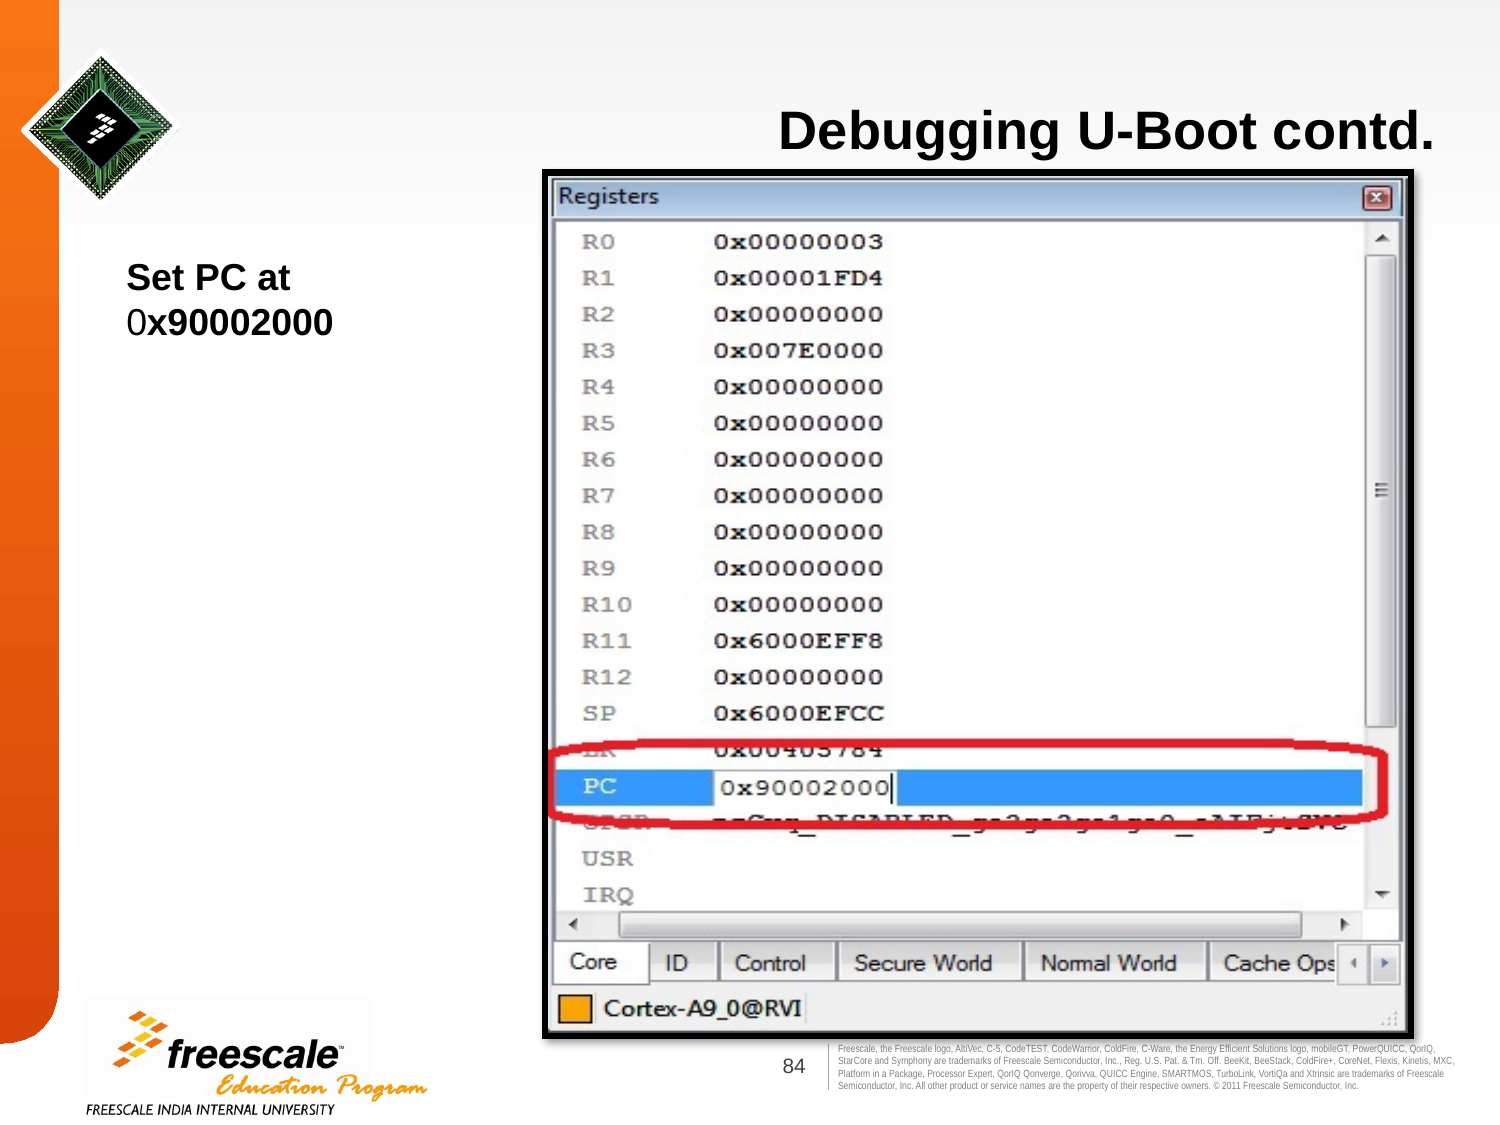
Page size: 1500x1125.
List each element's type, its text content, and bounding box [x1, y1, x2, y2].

text_box Set PC at 0x90002000 [111, 245, 461, 351]
picture [30, 57, 172, 199]
picture [104, 129, 180, 208]
title Debugging U-Boot contd. [180, 73, 1452, 182]
picture [106, 50, 180, 122]
picture [23, 50, 97, 126]
picture [23, 135, 98, 208]
picture [77, 997, 435, 1123]
picture [547, 175, 1409, 1033]
